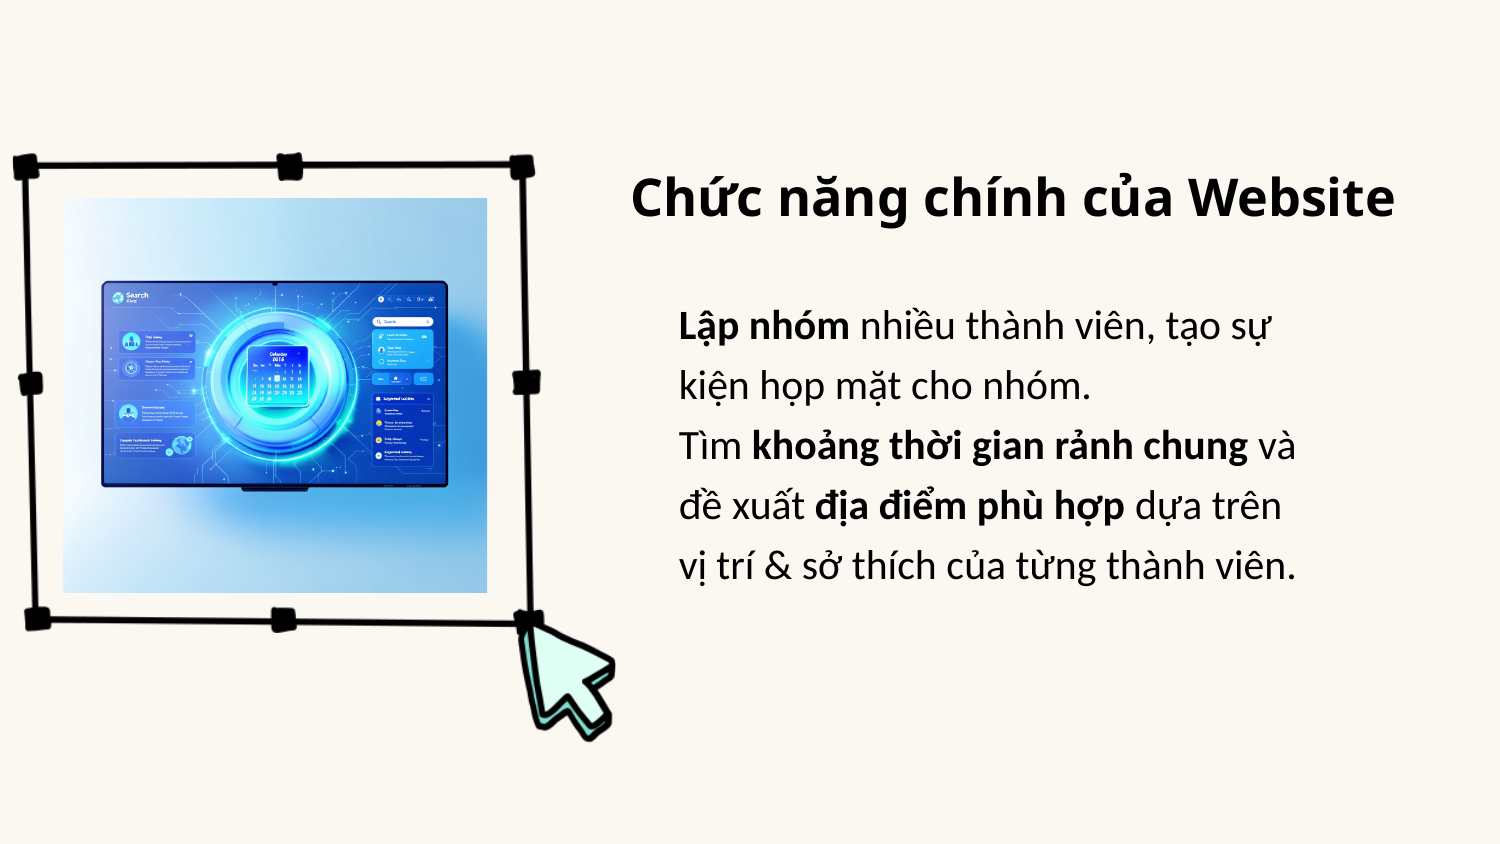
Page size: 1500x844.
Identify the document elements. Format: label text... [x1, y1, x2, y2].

picture [62, 197, 488, 593]
text_box Lập nhóm nhiều thành viên, tạo sự kiện họp mặt cho nhóm. Tìm khoảng thời gian rảnh chung và đề xuất địa điểm phù hợp dựa trên vị trí & sở thích của từng thành viên. [678, 287, 1311, 713]
text_box Chức năng chính của Website [630, 0, 1436, 227]
text_box [12, 152, 616, 743]
